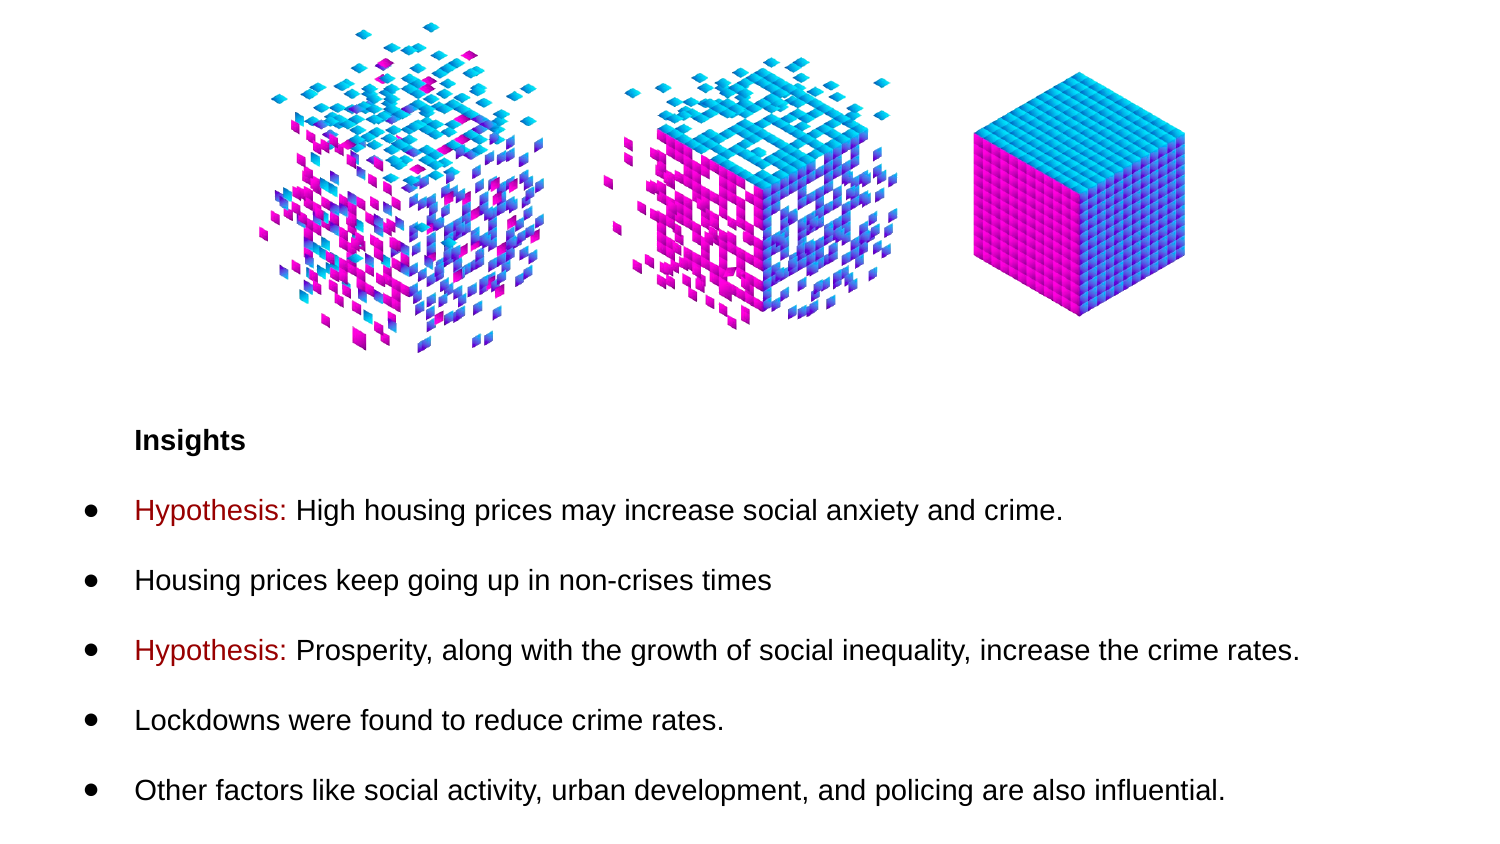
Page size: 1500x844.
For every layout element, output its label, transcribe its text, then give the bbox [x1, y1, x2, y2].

text_box Insights Hypothesis: High housing prices may increase social anxiety and crime. Housing prices keep going up in non-crises times Hypothesis: Prosperity, along with the growth of social inequality, increase the crime rates. Lockdowns were found to reduce crime rates. Other factors like social activity, urban development, and policing are also influential. [44, 406, 1500, 822]
picture [237, 10, 1218, 370]
